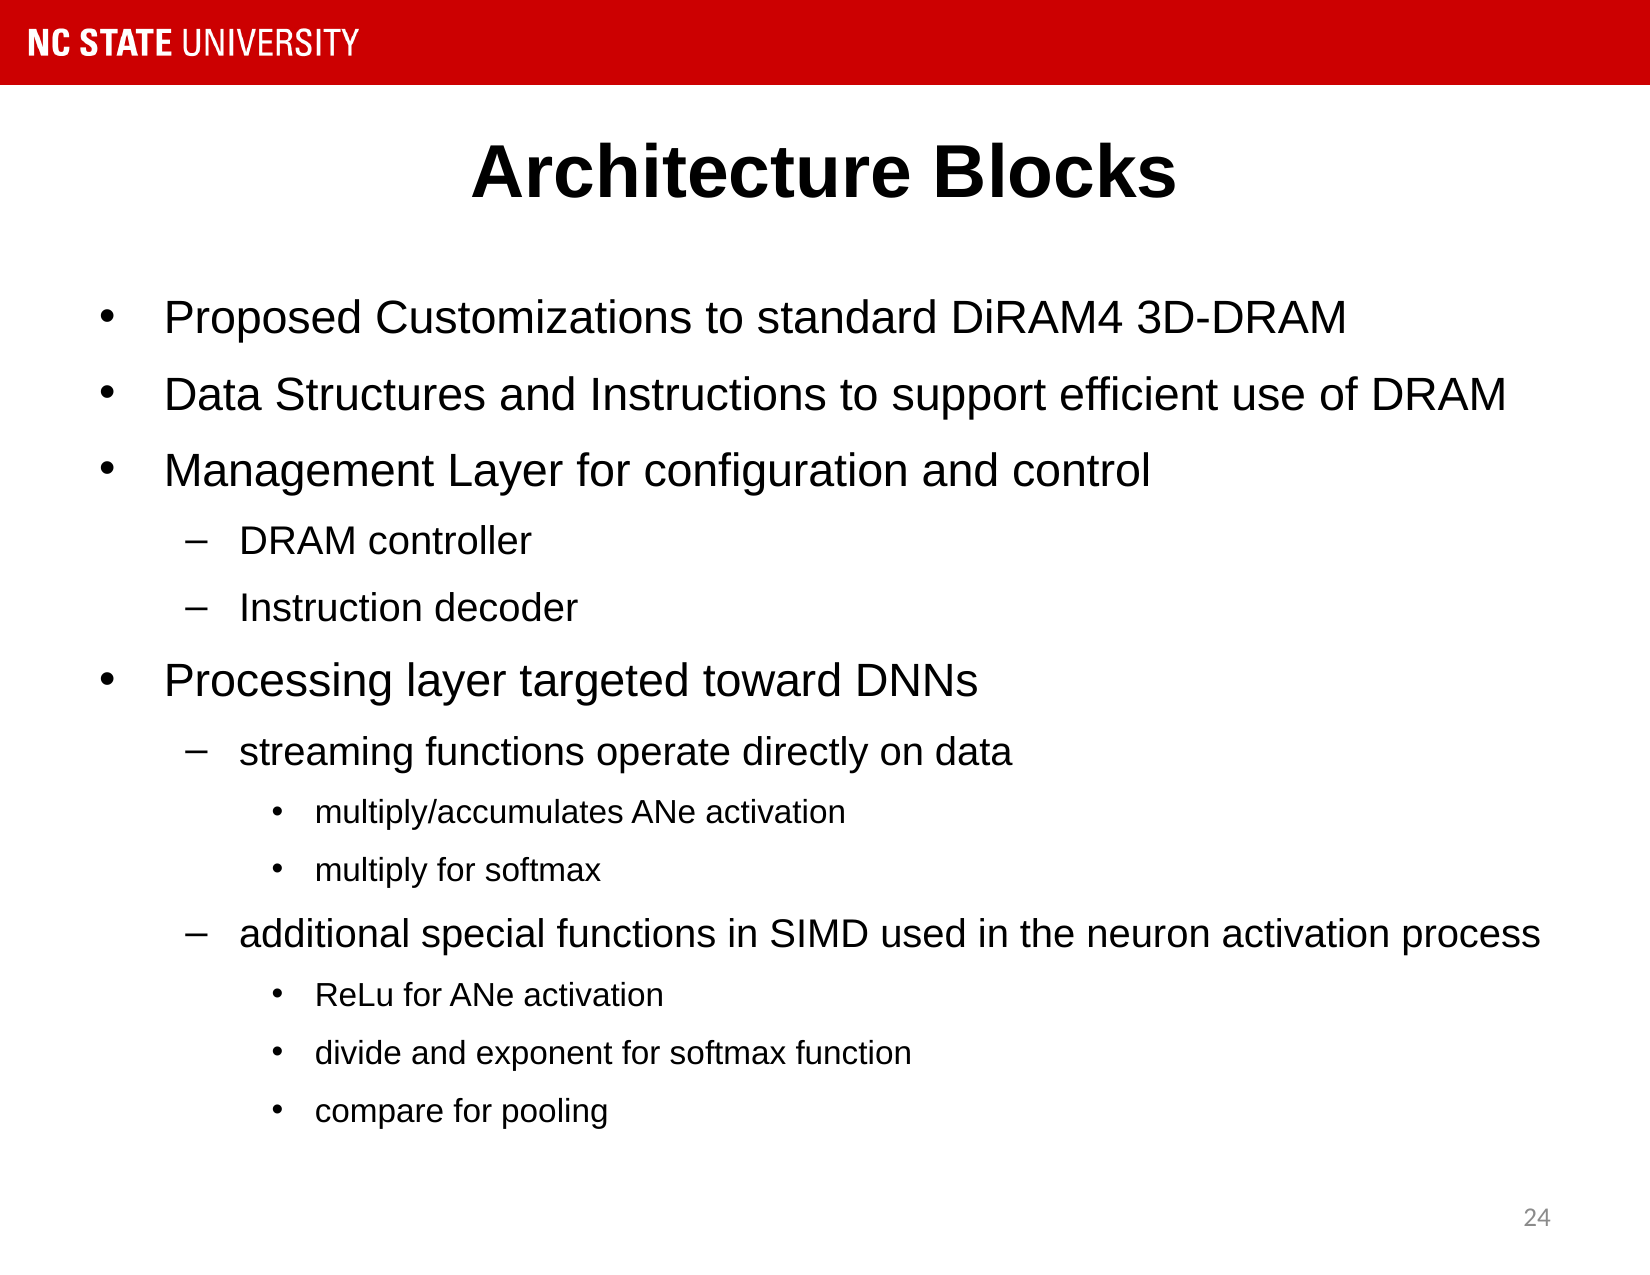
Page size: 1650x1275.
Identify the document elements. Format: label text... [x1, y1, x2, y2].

title Architecture Blocks [82, 96, 1568, 239]
picture [0, 0, 1650, 85]
text_box Proposed Customizations to standard DiRAM4 3D-DRAM Data Structures and Instructions to support efficient use of DRAM Management Layer for configuration and control DRAM controller Instruction decoder Processing layer targeted toward DNNs streaming functions operate directly on data multiply/accumulates ANe activation multiply for softmax additional special functions in SIMD used in the neuron activation process ReLu for ANe activation divide and exponent for softmax function compare for pooling [82, 278, 1568, 1197]
slide_number 24 [1182, 1181, 1568, 1250]
